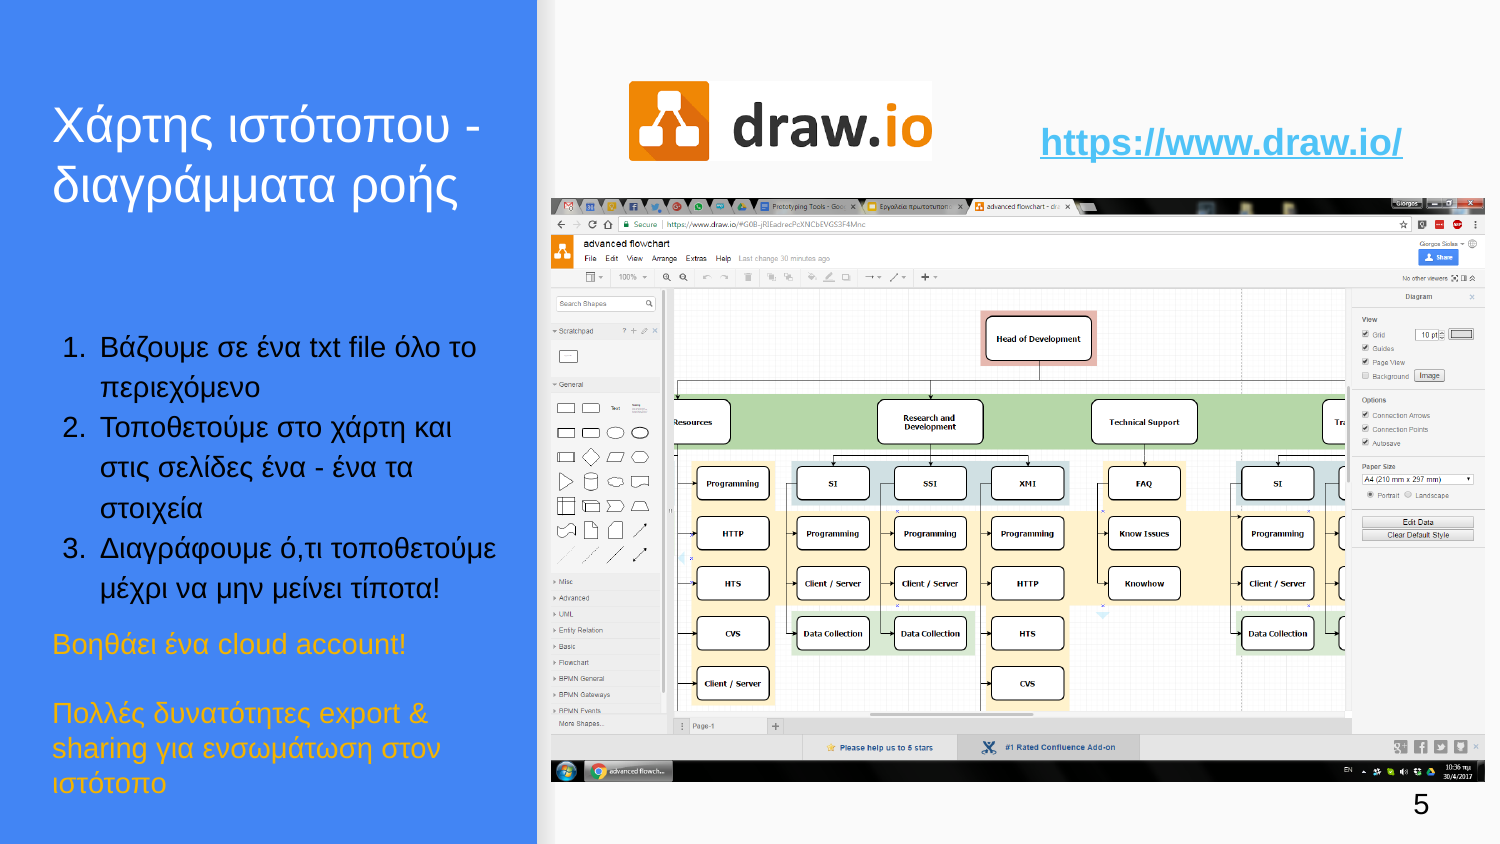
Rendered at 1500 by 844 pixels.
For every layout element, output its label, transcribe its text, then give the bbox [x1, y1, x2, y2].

picture [550, 198, 1485, 783]
title Χάρτης ιστότοπου - διαγράμματα ροής [37, 71, 498, 228]
slide_number 5 [1398, 780, 1489, 835]
text_box https://www.draw.io/ [1025, 93, 1427, 180]
picture [629, 80, 932, 161]
text_box Βάζουμε σε ένα txt file όλο το περιεχόμενο Τοποθετούμε στο χάρτη και στις σελίδες ένα - ένα τα στοιχεία Διαγράφουμε ό,τι τοποθετούμε μέχρι να μην μείνει τίποτα! [9, 308, 525, 608]
text_box Βοηθάει ένα cloud account! Πολλές δυνατότητες export & sharing για ενσωμάτωση στον ιστότοπο [37, 609, 498, 812]
